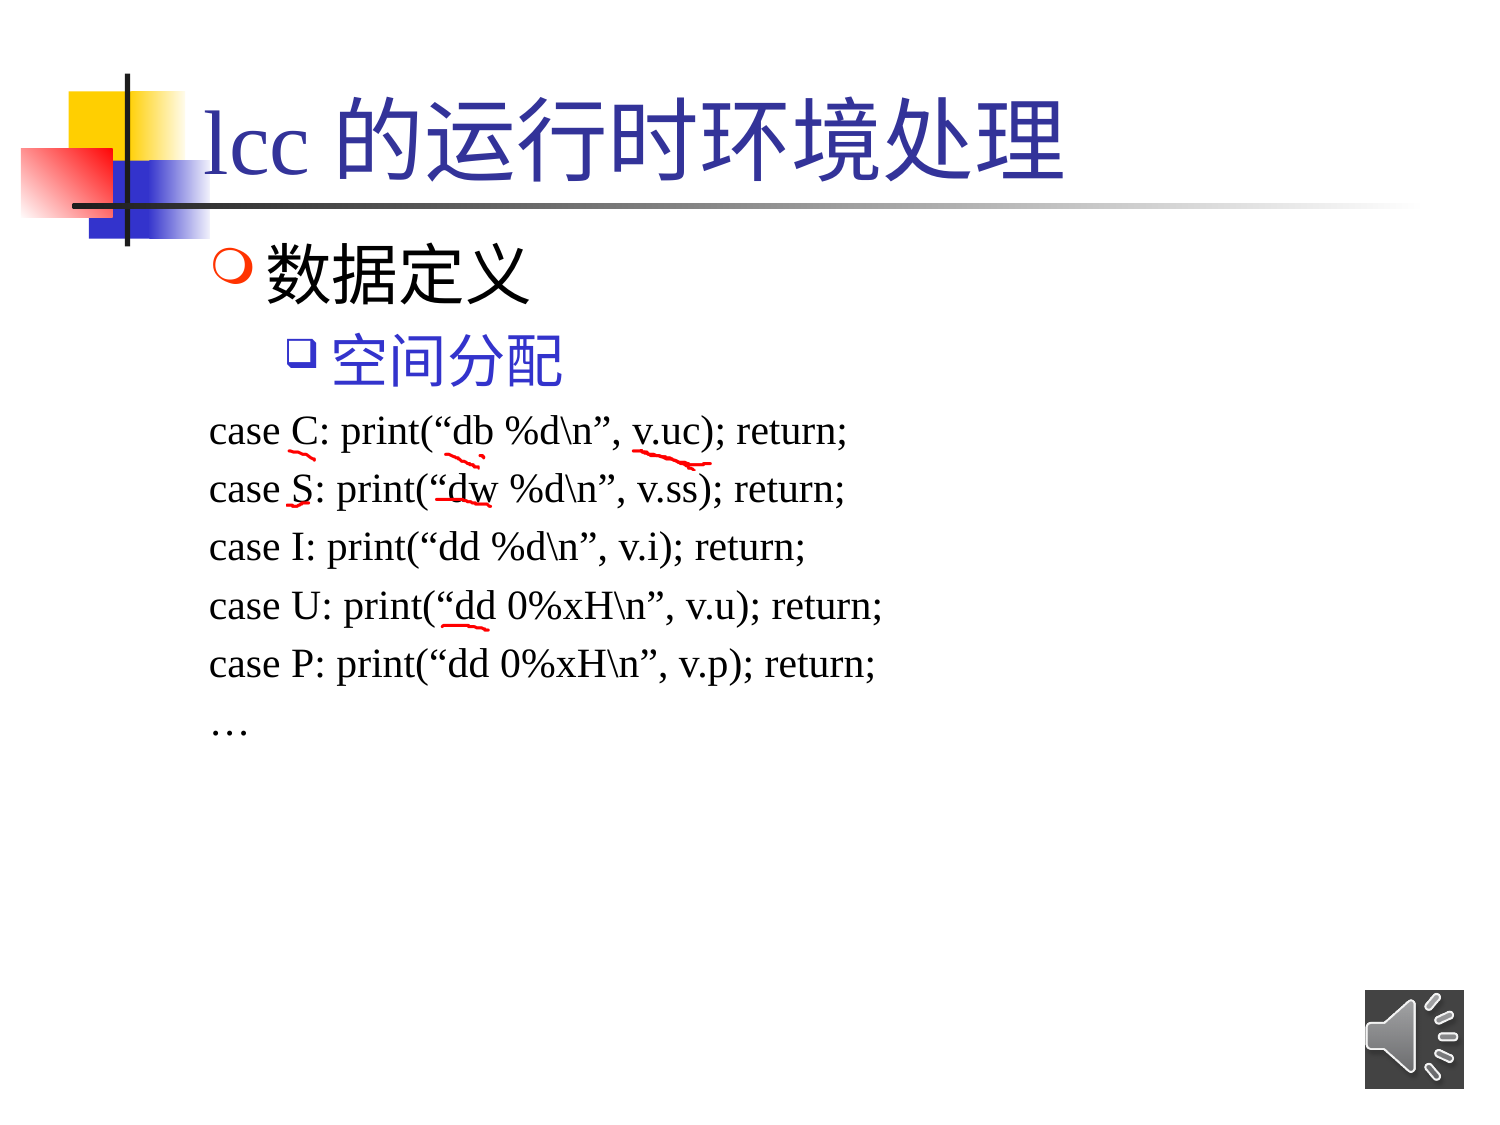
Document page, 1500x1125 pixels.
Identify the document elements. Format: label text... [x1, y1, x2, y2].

picture [286, 449, 722, 641]
picture [1364, 989, 1465, 1090]
list 数据定义 空间分配 case C: print(“db %d\n”, v.uc); return; case S: print(“dw %d\n”, v.ss); return; case I: print(“dd %d\n”, v.i); return; case U: print(“dd 0%xH\n”, v.u); return; case P: print(“dd 0%xH\n”, v.p); return; … [193, 224, 1469, 1000]
title lcc的运行时环境处理 [188, 12, 1468, 200]
